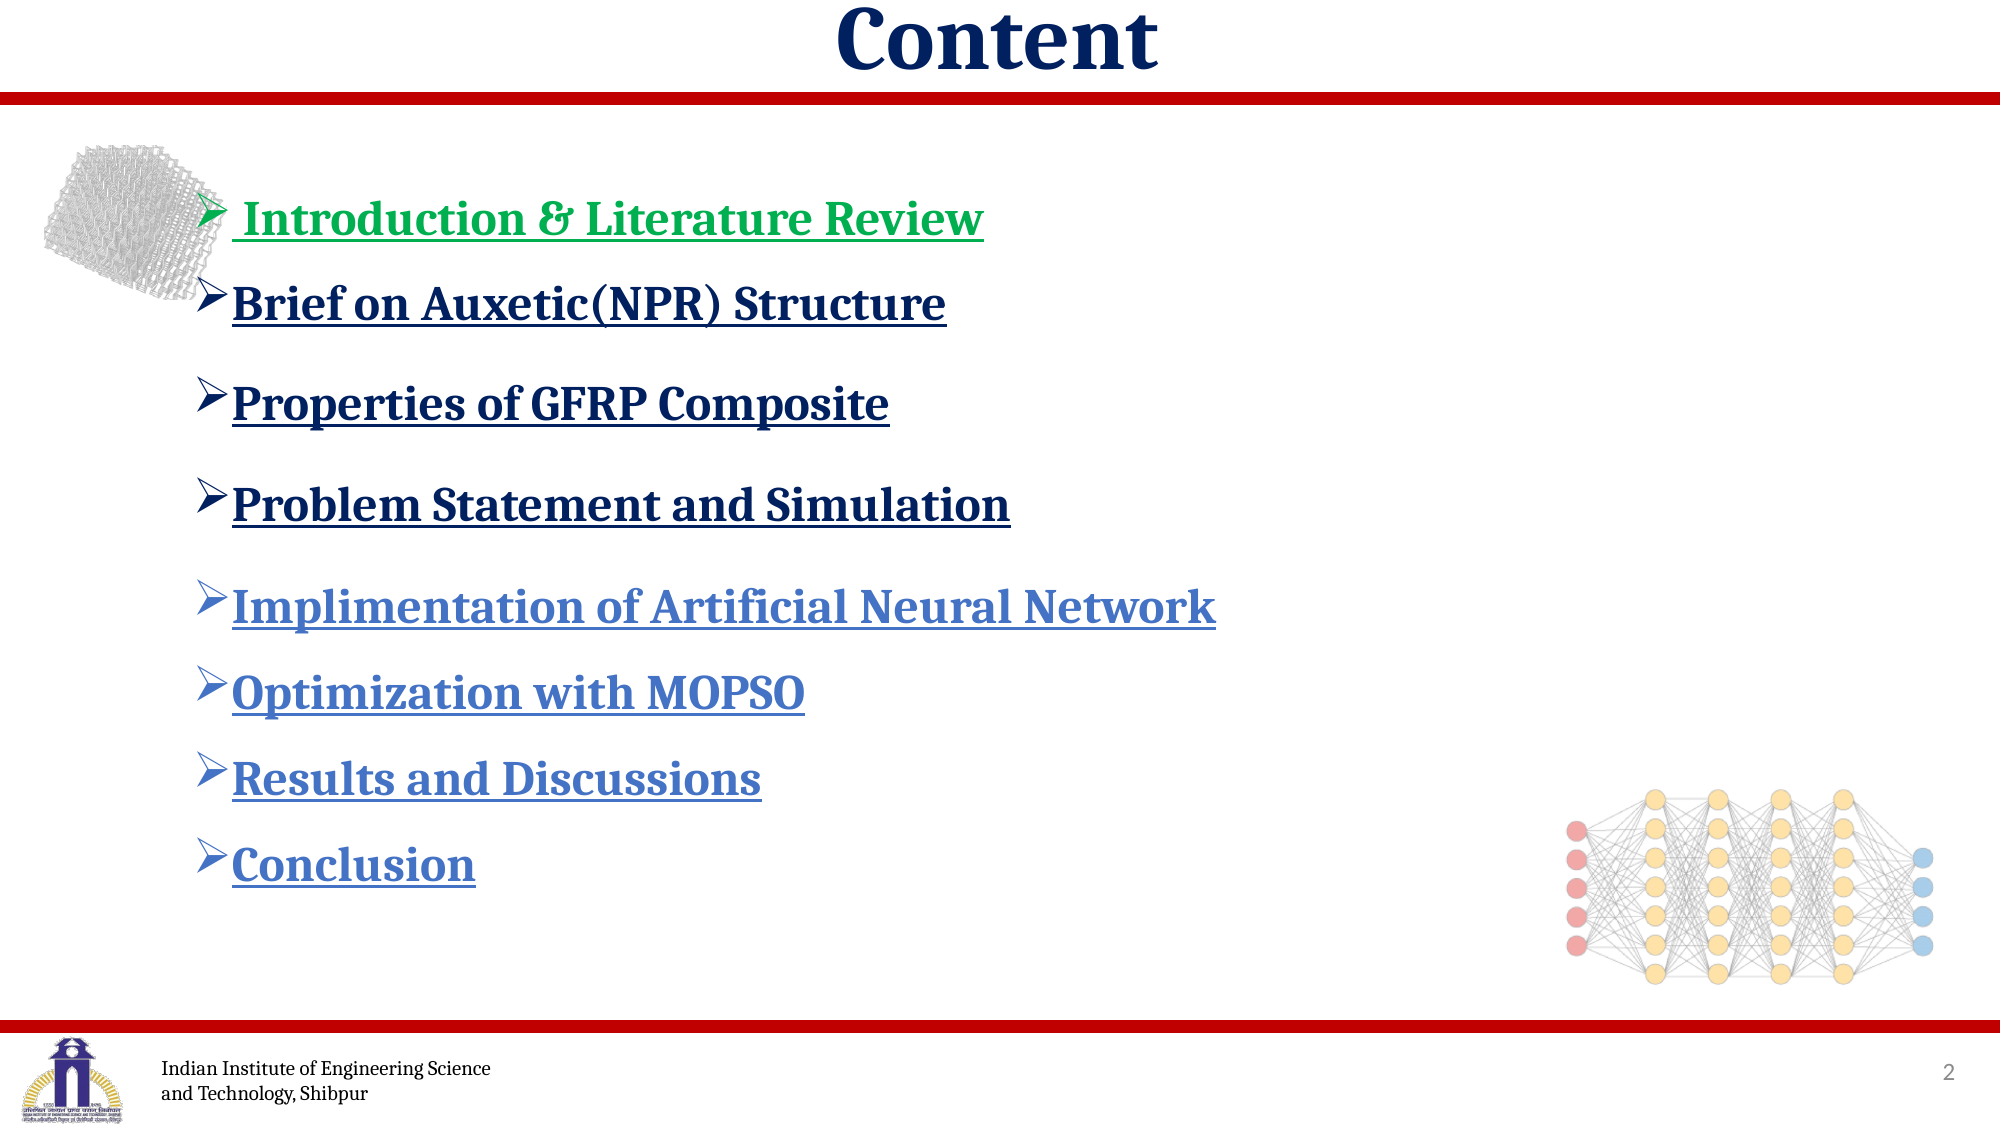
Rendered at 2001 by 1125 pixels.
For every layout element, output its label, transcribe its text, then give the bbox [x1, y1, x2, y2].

slide_number 2 [1520, 1040, 1971, 1101]
title Content [836, 0, 1164, 97]
list Introduction & Literature Review Brief on Auxetic(NPR) Structure Properties of GFRP Composite Problem Statement and Simulation Implimentation of Artificial Neural Network Optimization with MOPSO Results and Discussions Conclusion [177, 185, 1823, 899]
picture [20, 1034, 124, 1125]
